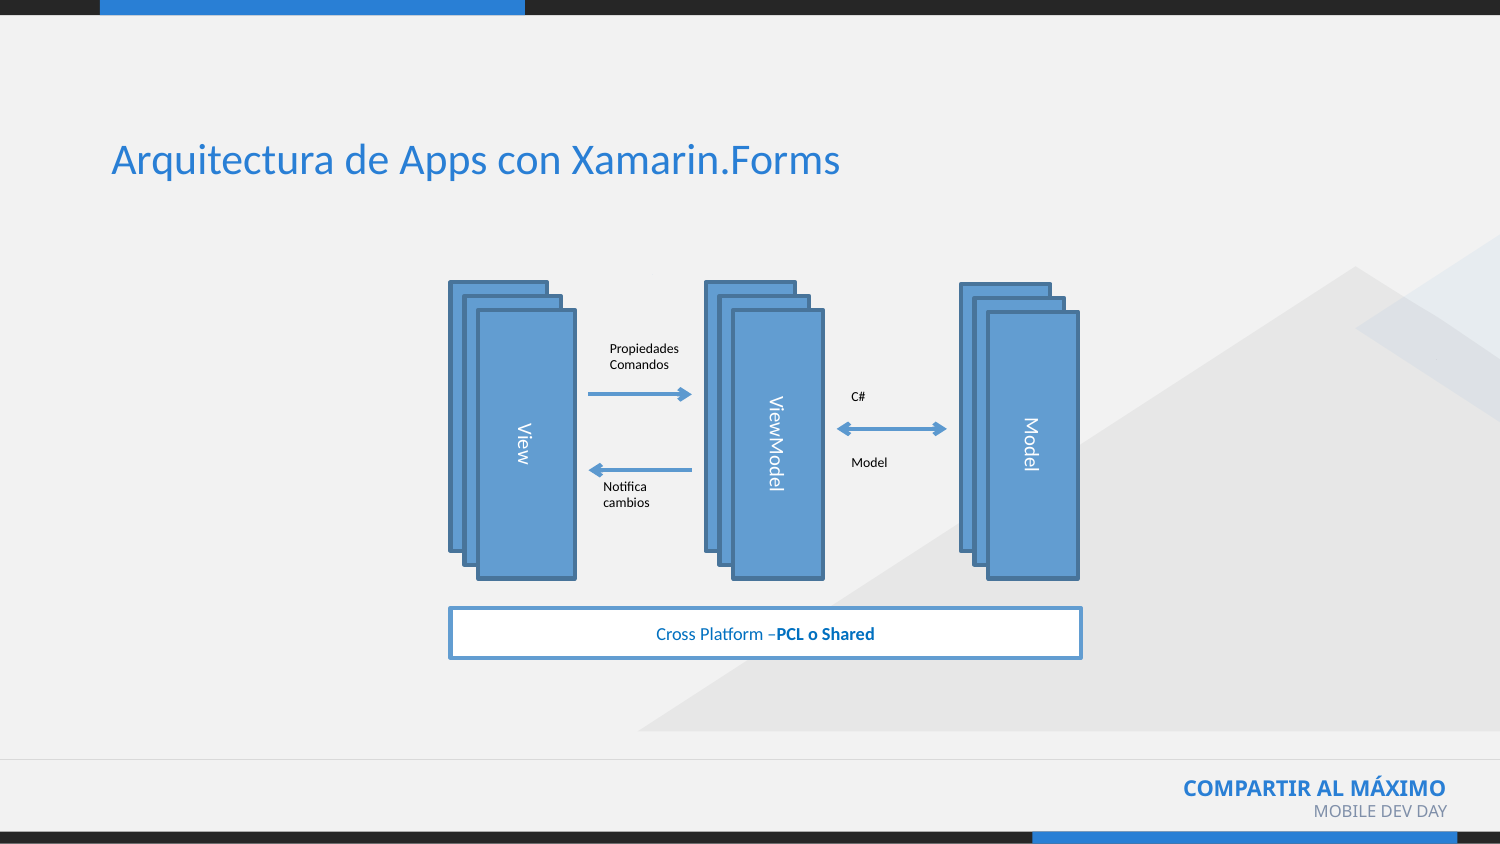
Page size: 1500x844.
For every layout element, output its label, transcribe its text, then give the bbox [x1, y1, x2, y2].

text_box Model [959, 282, 1052, 553]
text_box ViewModel [717, 294, 811, 567]
text_box Propiedades Comandos [595, 332, 708, 380]
text_box View [462, 294, 563, 567]
text_box ViewModel [704, 280, 797, 553]
text_box Notifica cambios [588, 470, 706, 518]
text_box Cross Platform –PCL o Shared [448, 606, 1083, 660]
text_box View [476, 308, 577, 581]
text_box Model [986, 310, 1080, 581]
text_box Model [972, 296, 1066, 567]
text_box View [448, 280, 549, 553]
text_box Arquitectura de Apps con Xamarin.Forms [99, 116, 1113, 198]
text_box C# Model [836, 379, 968, 478]
text_box ViewModel [731, 308, 825, 581]
